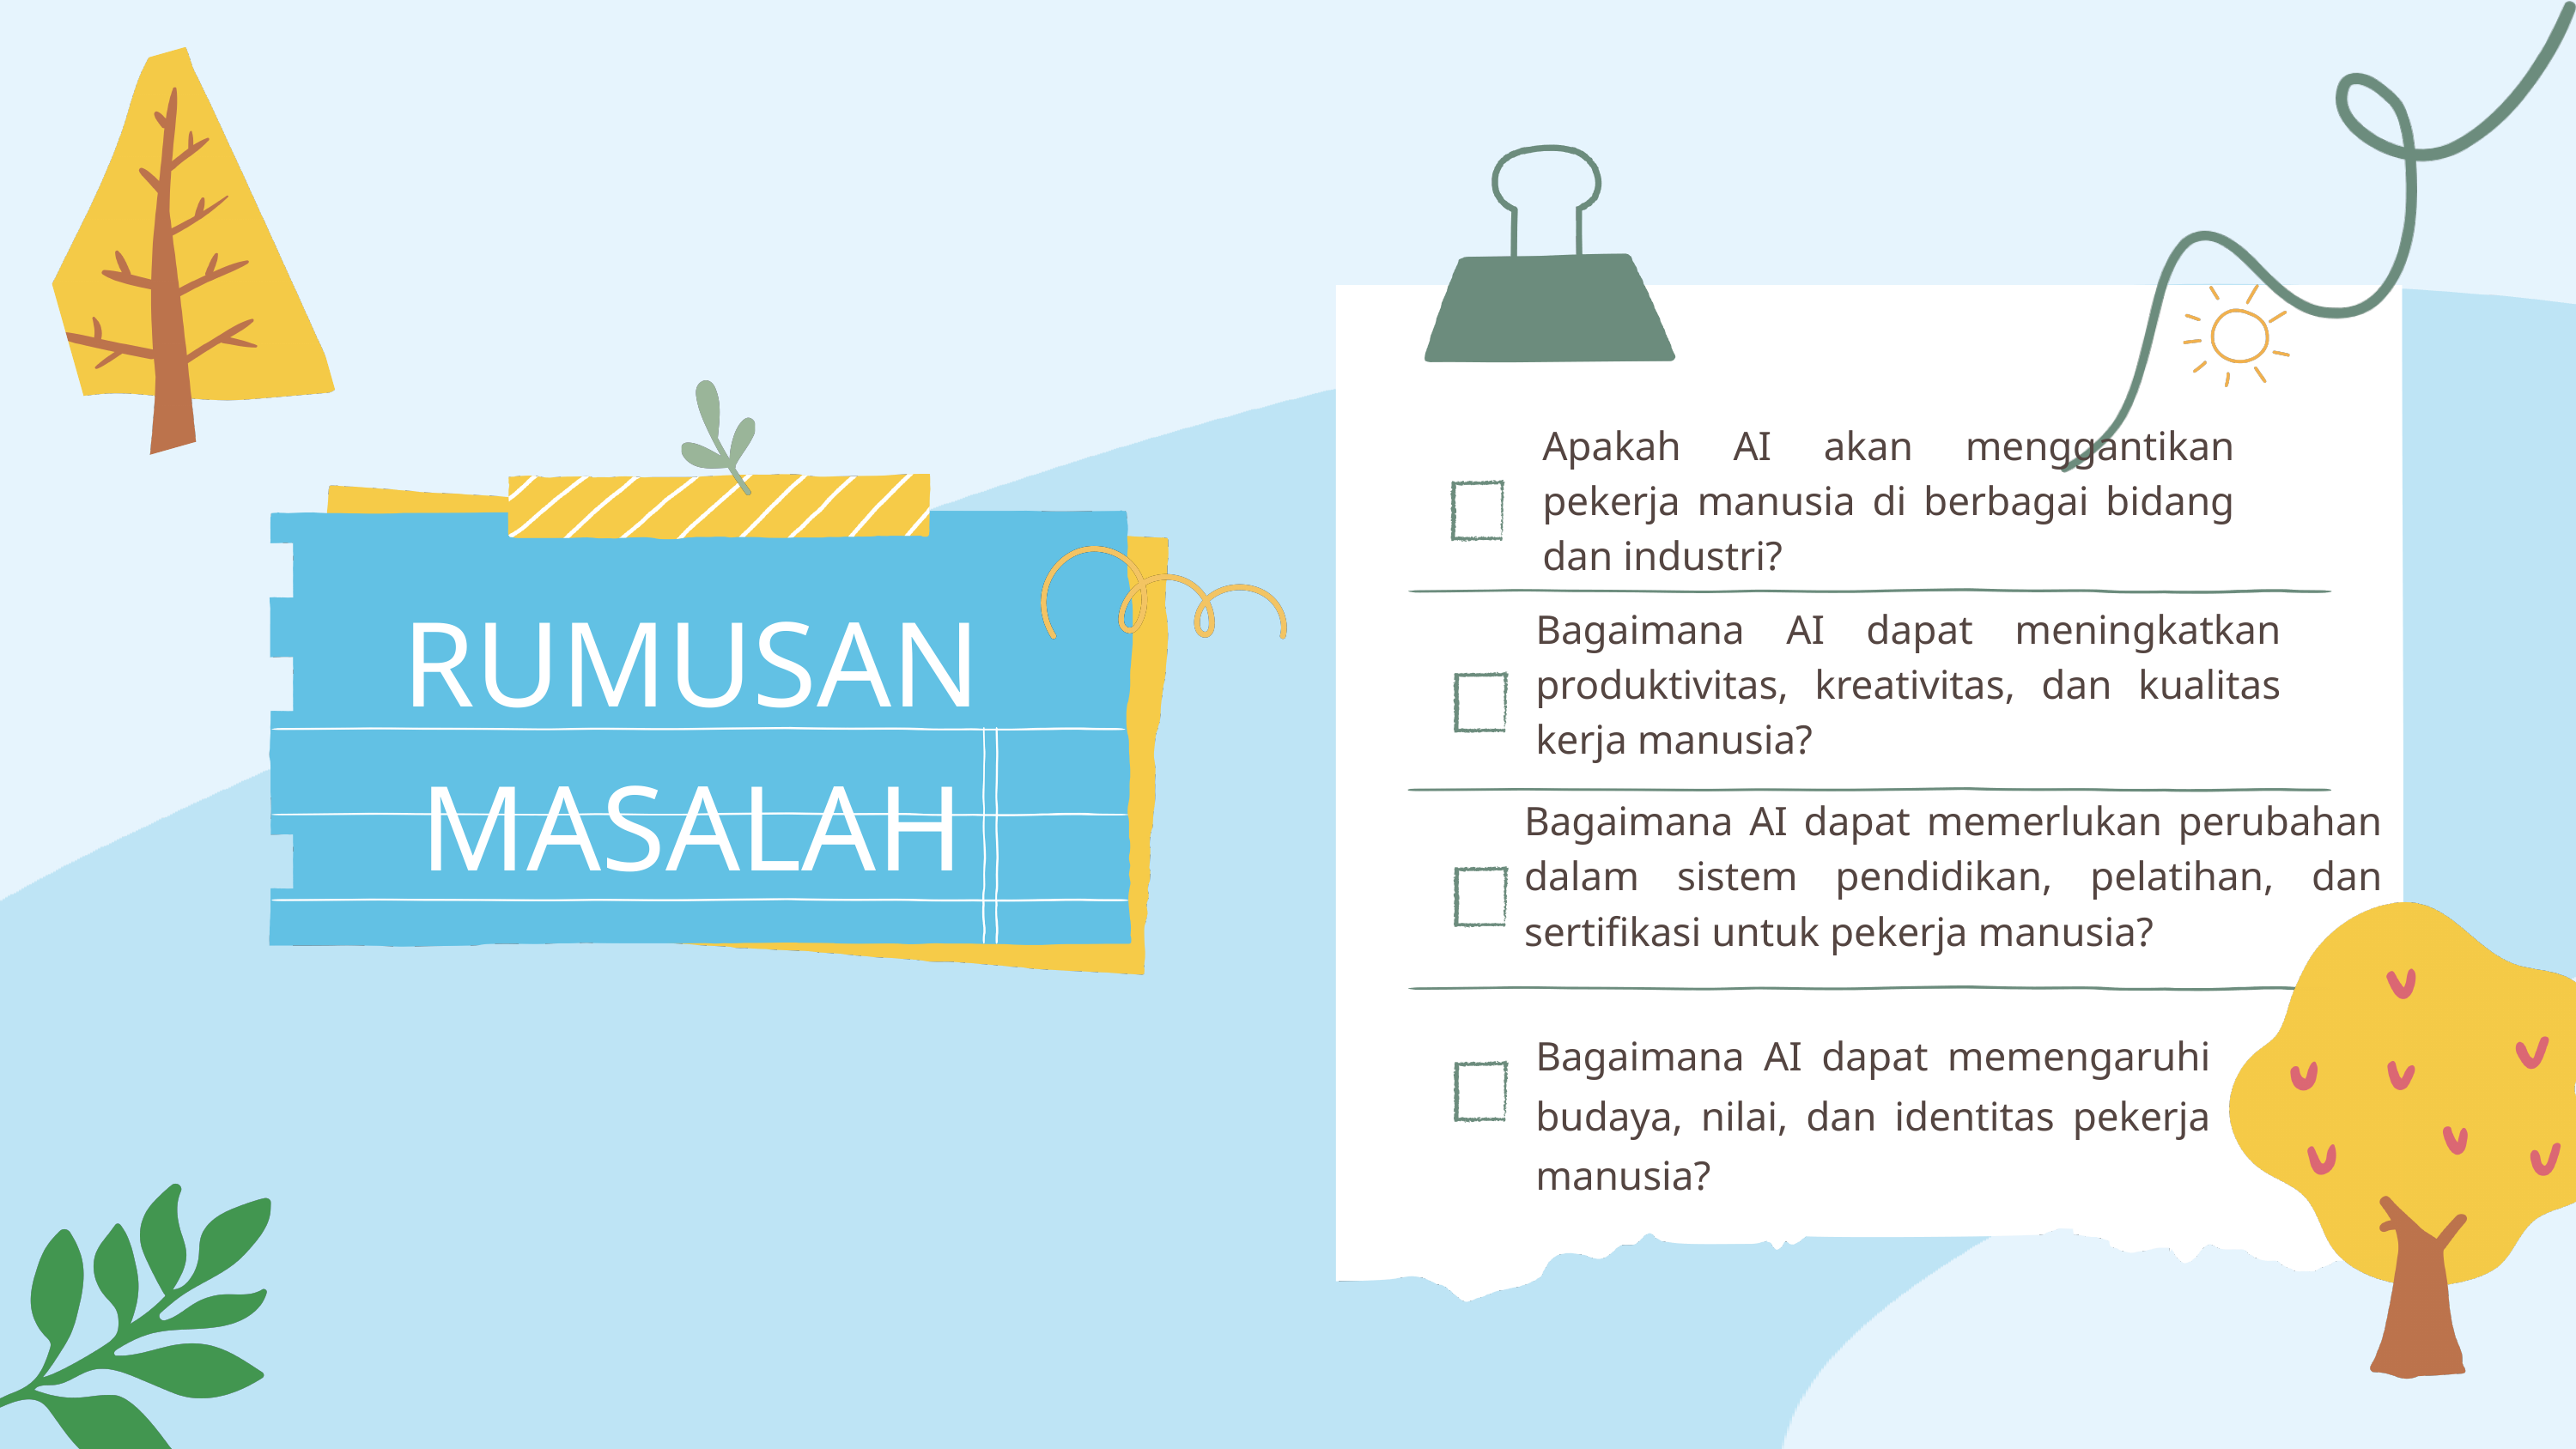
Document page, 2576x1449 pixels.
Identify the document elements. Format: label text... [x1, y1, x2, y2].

text_box [2183, 284, 2290, 387]
text_box [0, 33, 339, 468]
text_box [1335, 144, 2405, 1304]
text_box [681, 380, 756, 495]
text_box RUMUSAN MASALAH [264, 566, 1120, 894]
text_box [0, 1181, 271, 1449]
text_box [2228, 895, 2576, 1379]
text_box [268, 473, 1169, 566]
text_box [0, 266, 2576, 1449]
text_box Bagaimana AI dapat memerlukan perubahan dalam sistem pendidikan, pelatihan, dan sertifikasi untuk pekerja manusia? [1524, 788, 2383, 955]
text_box Bagaimana AI dapat memengaruhi budaya, nilai, dan identitas pekerja manusia? [1535, 1018, 2211, 1199]
text_box [2060, 0, 2576, 474]
text_box [1039, 545, 1288, 640]
text_box Bagaimana AI dapat meningkatkan produktivitas, kreativitas, dan kualitas kerja manusia? [1535, 597, 2282, 762]
text_box Apakah AI akan menggantikan pekerja manusia di berbagai bidang dan industri? [1542, 413, 2236, 579]
text_box [268, 640, 1169, 975]
